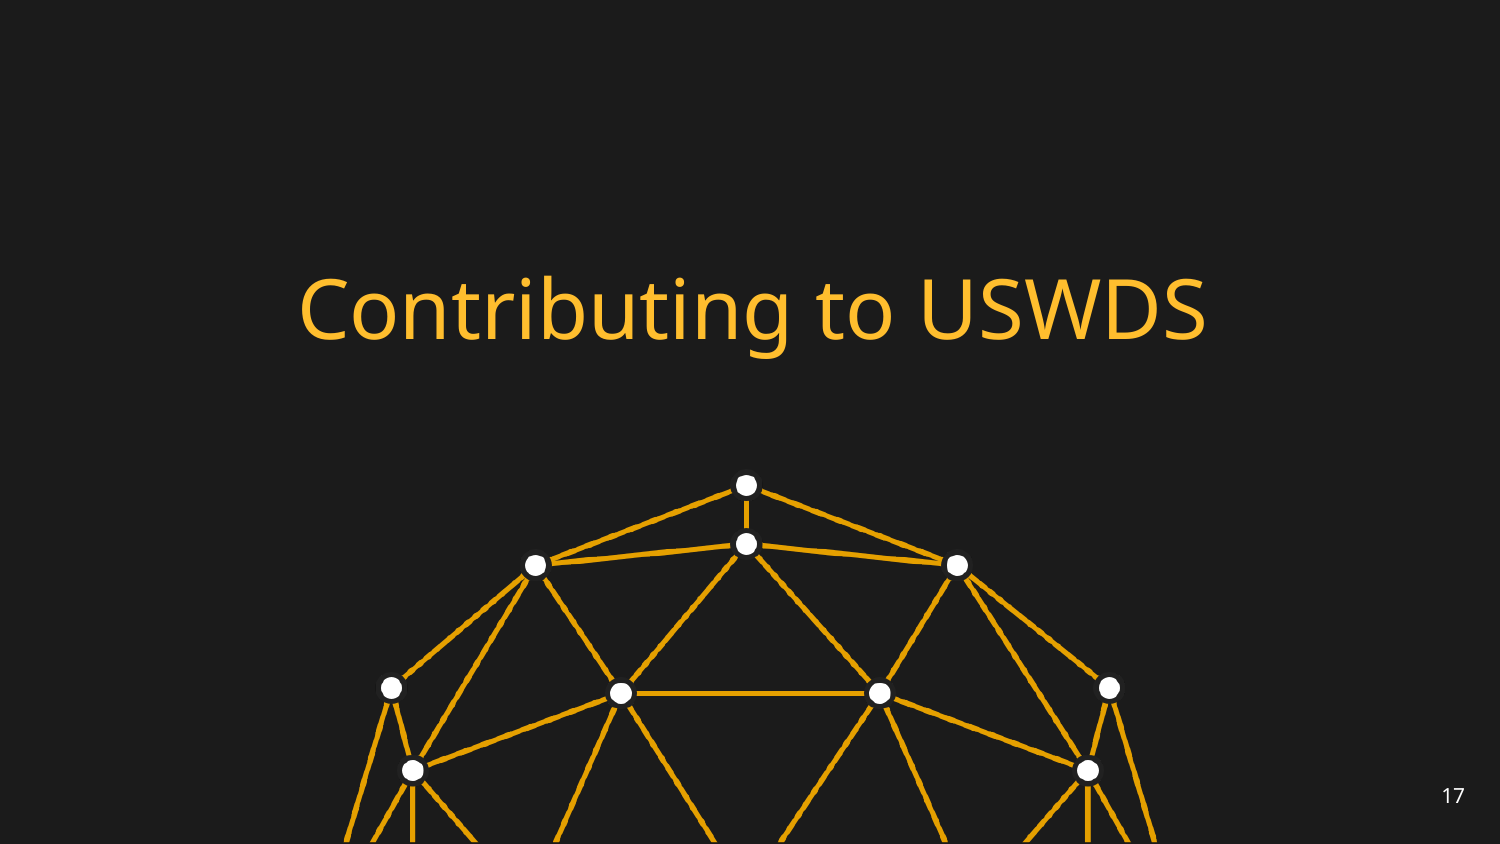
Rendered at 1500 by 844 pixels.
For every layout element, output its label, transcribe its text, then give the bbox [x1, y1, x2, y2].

title Contributing to USWDS [51, 223, 1455, 399]
picture [327, 469, 1173, 844]
slide_number 17 [1389, 764, 1480, 830]
